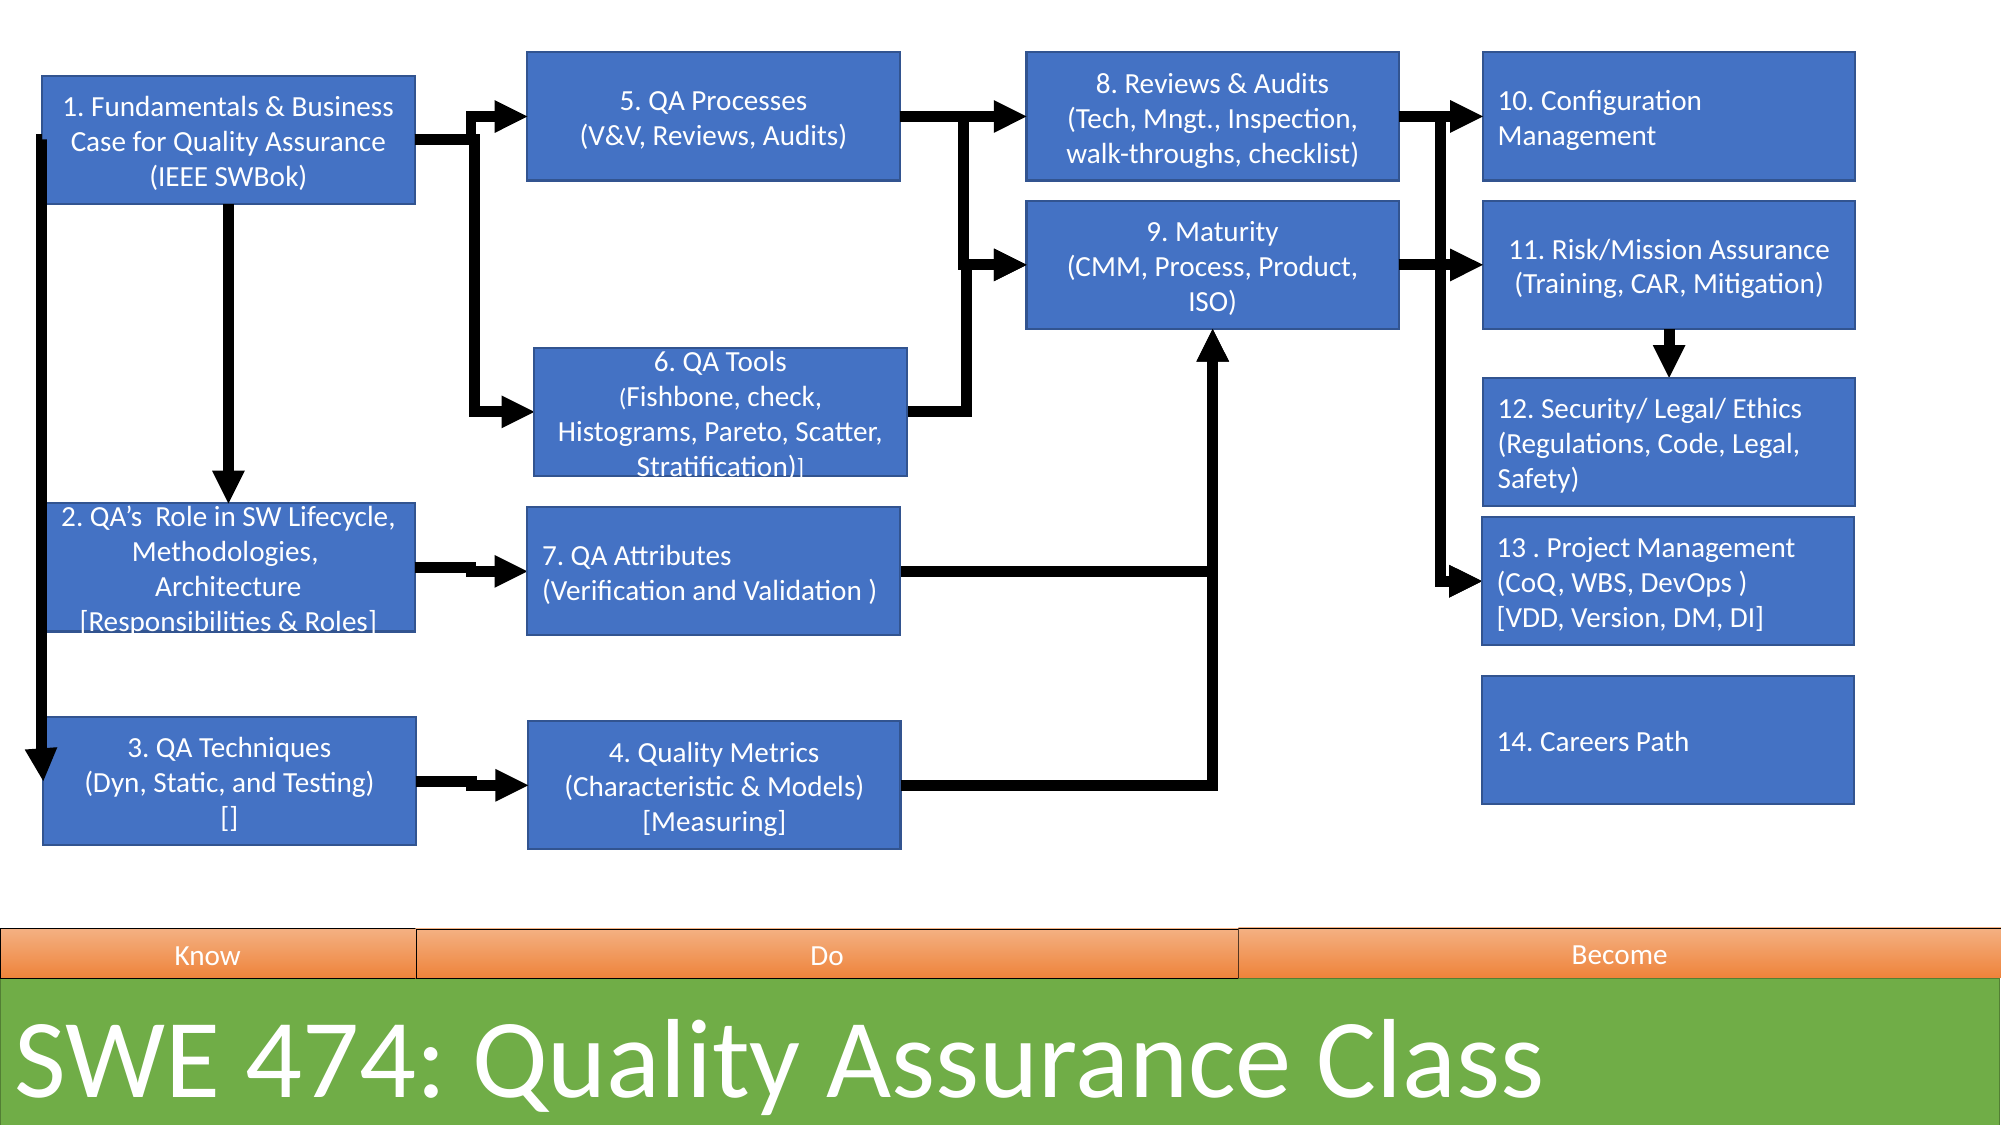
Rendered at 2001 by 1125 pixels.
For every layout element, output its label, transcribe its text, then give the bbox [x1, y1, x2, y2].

text_box 11. Risk/Mission Assurance (Training, CAR, Mitigation) [1482, 200, 1856, 330]
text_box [1398, 116, 1484, 264]
text_box 13 . Project Management (CoQ, WBS, DevOps ) [VDD, Version, DM, DI] [1481, 516, 1855, 646]
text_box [899, 116, 1027, 265]
text_box Know [0, 928, 415, 979]
text_box 12. Security/ Legal/ Ethics (Regulations, Code, Legal, Safety) [1482, 377, 1856, 507]
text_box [415, 781, 529, 786]
text_box SWE 474: Quality Assurance Class [0, 978, 2000, 1125]
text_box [414, 116, 528, 139]
text_box 8. Reviews & Audits (Tech, Mngt., Inspection, walk-throughs, checklist) [1025, 51, 1400, 182]
text_box 14. Careers Path [1481, 675, 1855, 805]
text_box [414, 567, 528, 572]
text_box Become [1238, 927, 2000, 978]
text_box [1398, 268, 1482, 582]
text_box 10. Configuration Management [1482, 51, 1856, 182]
text_box 2. QA’s Role in SW Lifecycle, Methodologies, Architecture [Responsibilities & Roles] [47, 502, 416, 633]
text_box 5. QA Processes (V&V, Reviews, Audits) [526, 51, 901, 182]
text_box 7. QA Attributes (Verification and Validation ) [526, 506, 900, 636]
text_box 6. QA Tools (Fishbone, check, Histograms, Pareto, Scatter, Stratification)] [533, 347, 899, 477]
text_box Do [415, 928, 1239, 979]
text_box 4. Quality Metrics (Characteristic & Models) [Measuring] [527, 720, 902, 850]
text_box 3. QA Techniques (Dyn, Static, and Testing) [] [42, 716, 417, 846]
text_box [1398, 264, 1484, 268]
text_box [900, 328, 1213, 786]
text_box 1. Fundamentals & Business Case for Quality Assurance (IEEE SWBok) [41, 75, 416, 205]
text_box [414, 139, 535, 412]
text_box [906, 264, 1027, 328]
text_box 9. Maturity (CMM, Process, Product, ISO) [1027, 200, 1398, 330]
